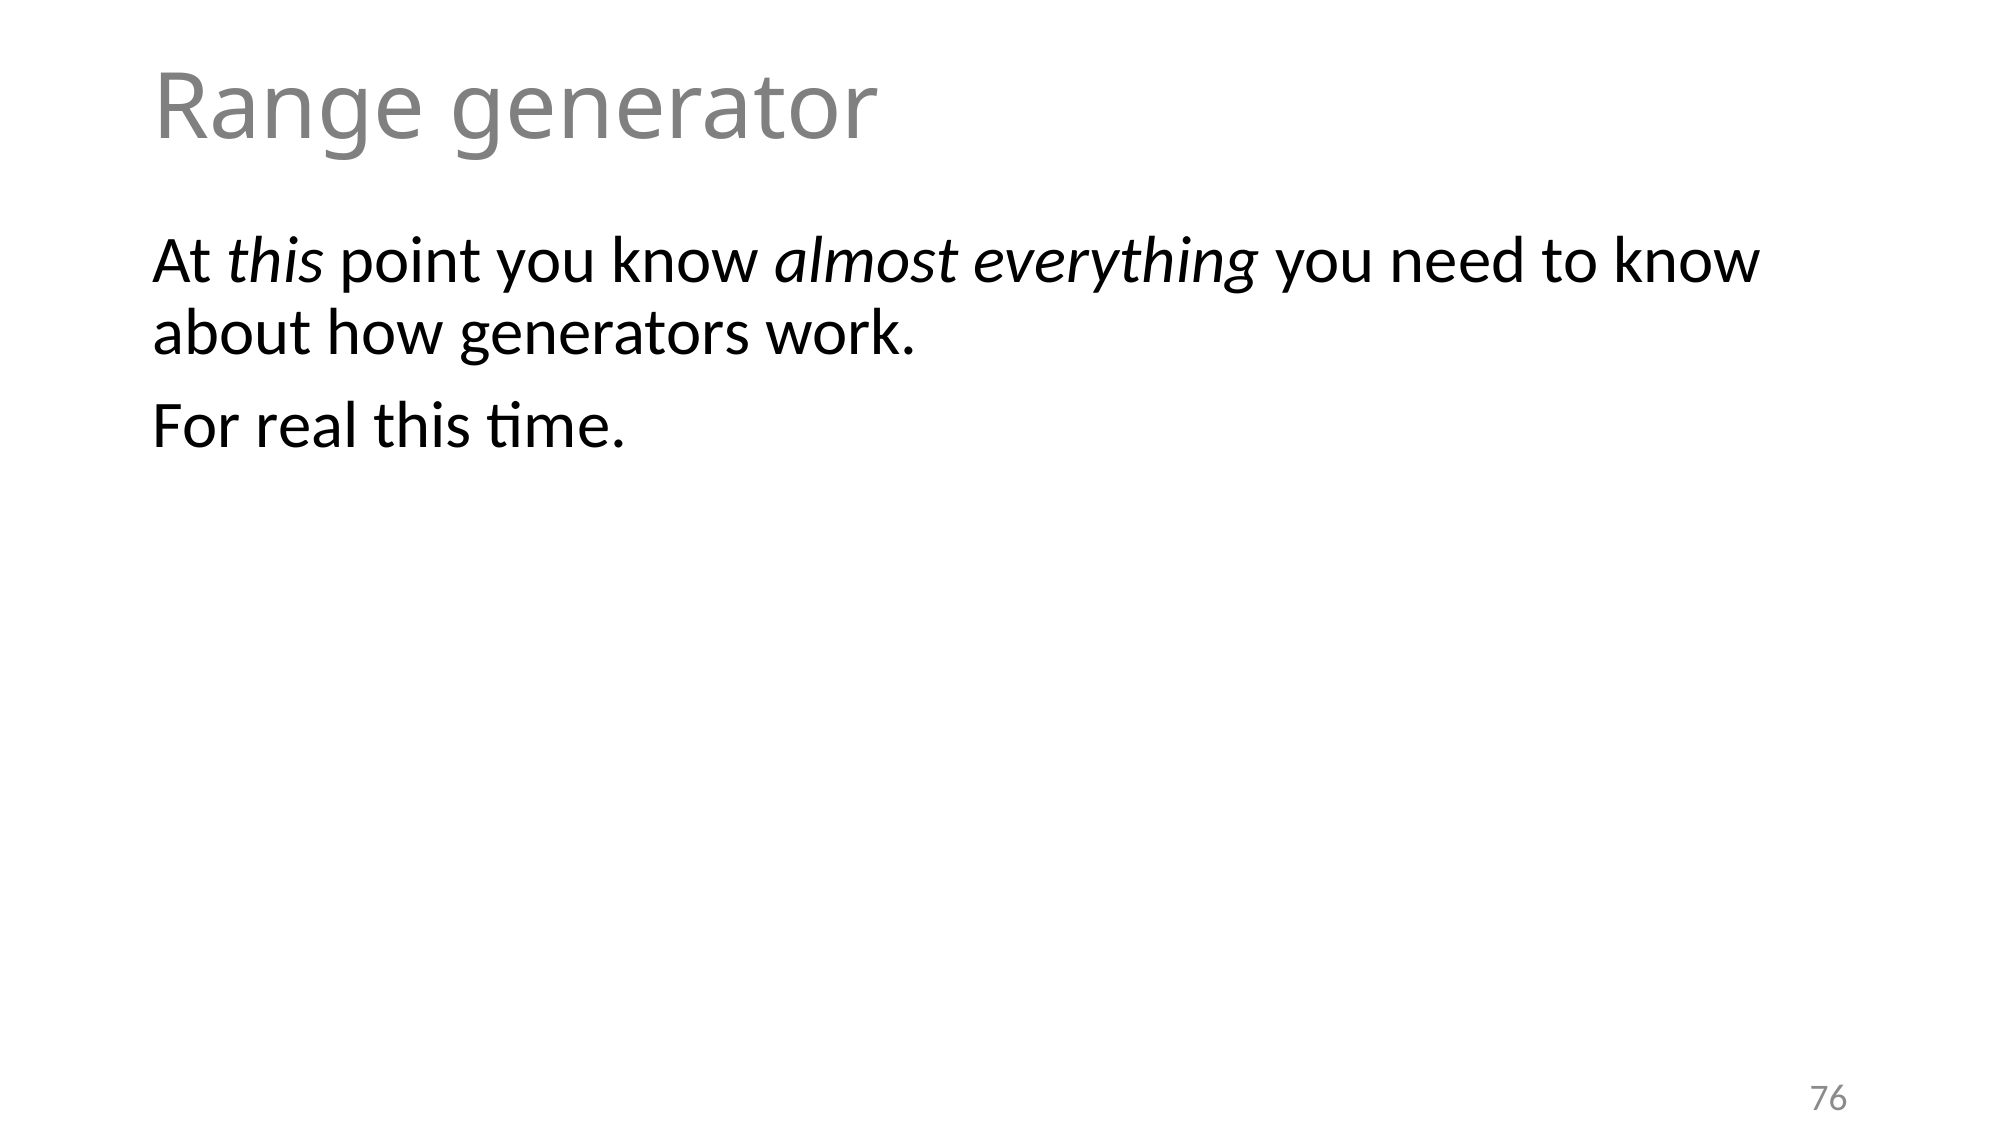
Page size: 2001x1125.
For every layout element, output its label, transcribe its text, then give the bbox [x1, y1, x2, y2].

title Range generator [137, 0, 1863, 217]
list At this point you know almost everything you need to know about how generators work. For real this time. [137, 217, 1863, 1066]
slide_number 76 [1412, 1065, 1863, 1125]
